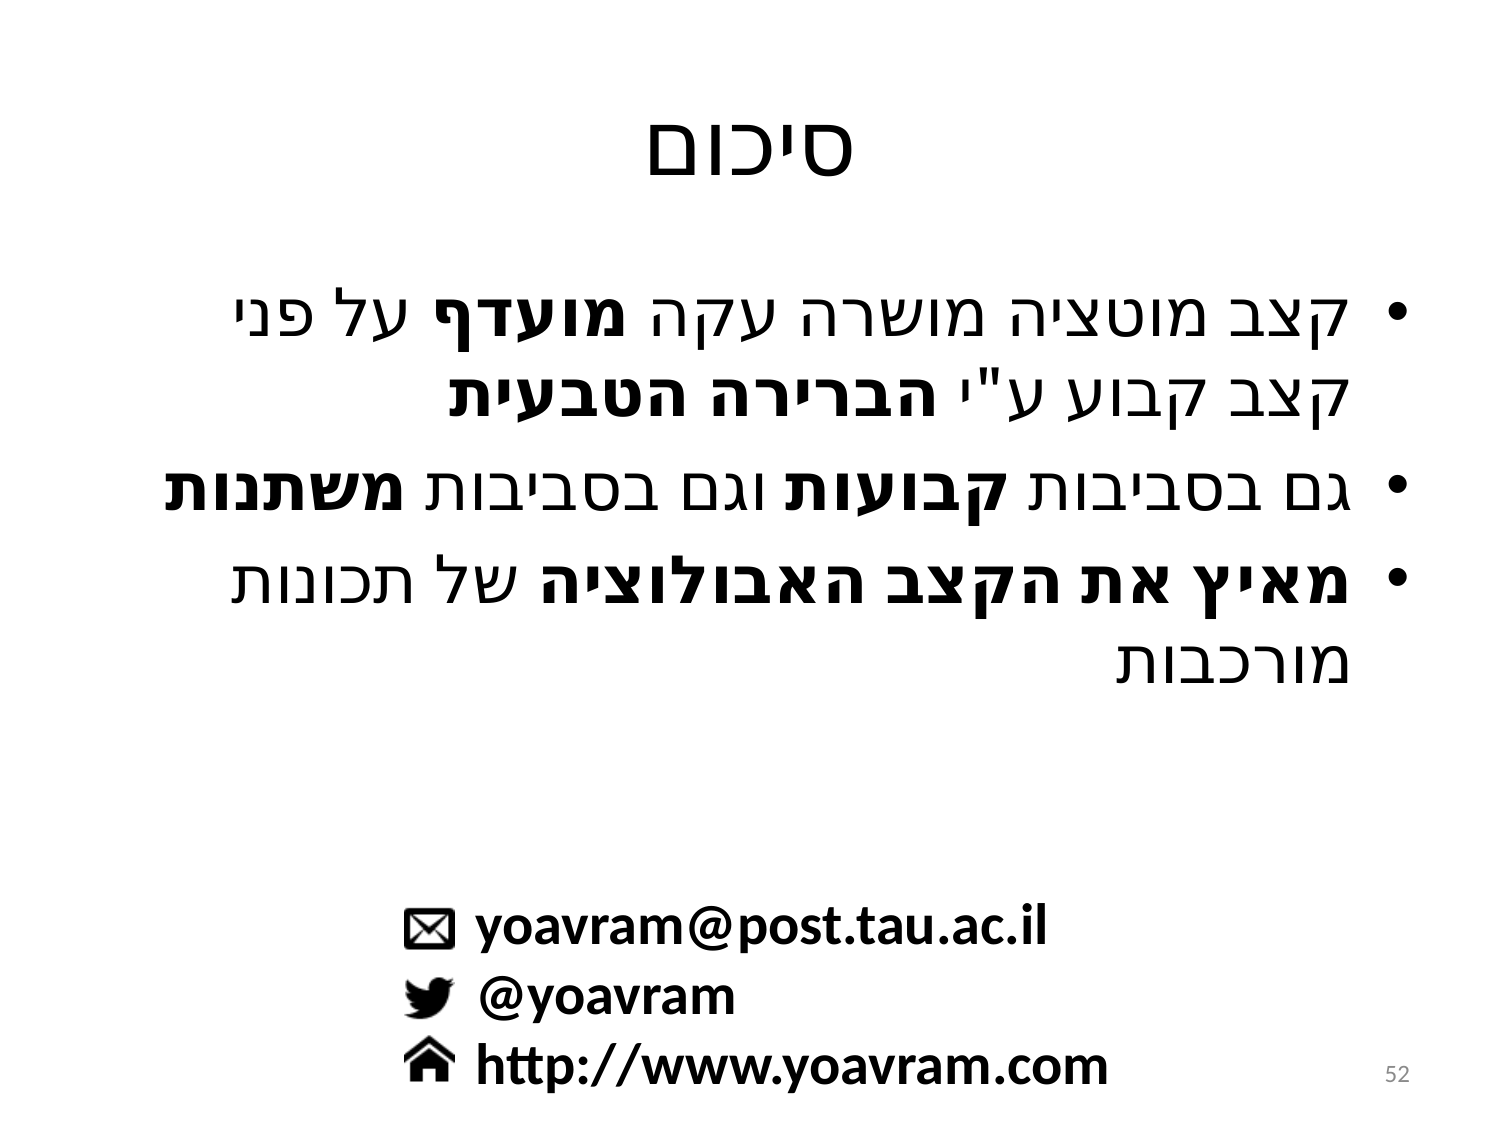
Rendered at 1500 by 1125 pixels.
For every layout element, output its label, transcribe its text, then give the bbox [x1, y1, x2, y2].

list קצב מוטציה מושרה עקה מועדף על פני קצב קבוע ע"י הברירה הטבעית גם בסביבות קבועות וגם בסביבות משתנות מאיץ את הקצב האבולוציה של תכונות מורכבות [75, 262, 1425, 1005]
title סיכום [75, 45, 1425, 233]
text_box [404, 878, 1211, 1107]
slide_number 52 [1215, 1042, 1425, 1103]
